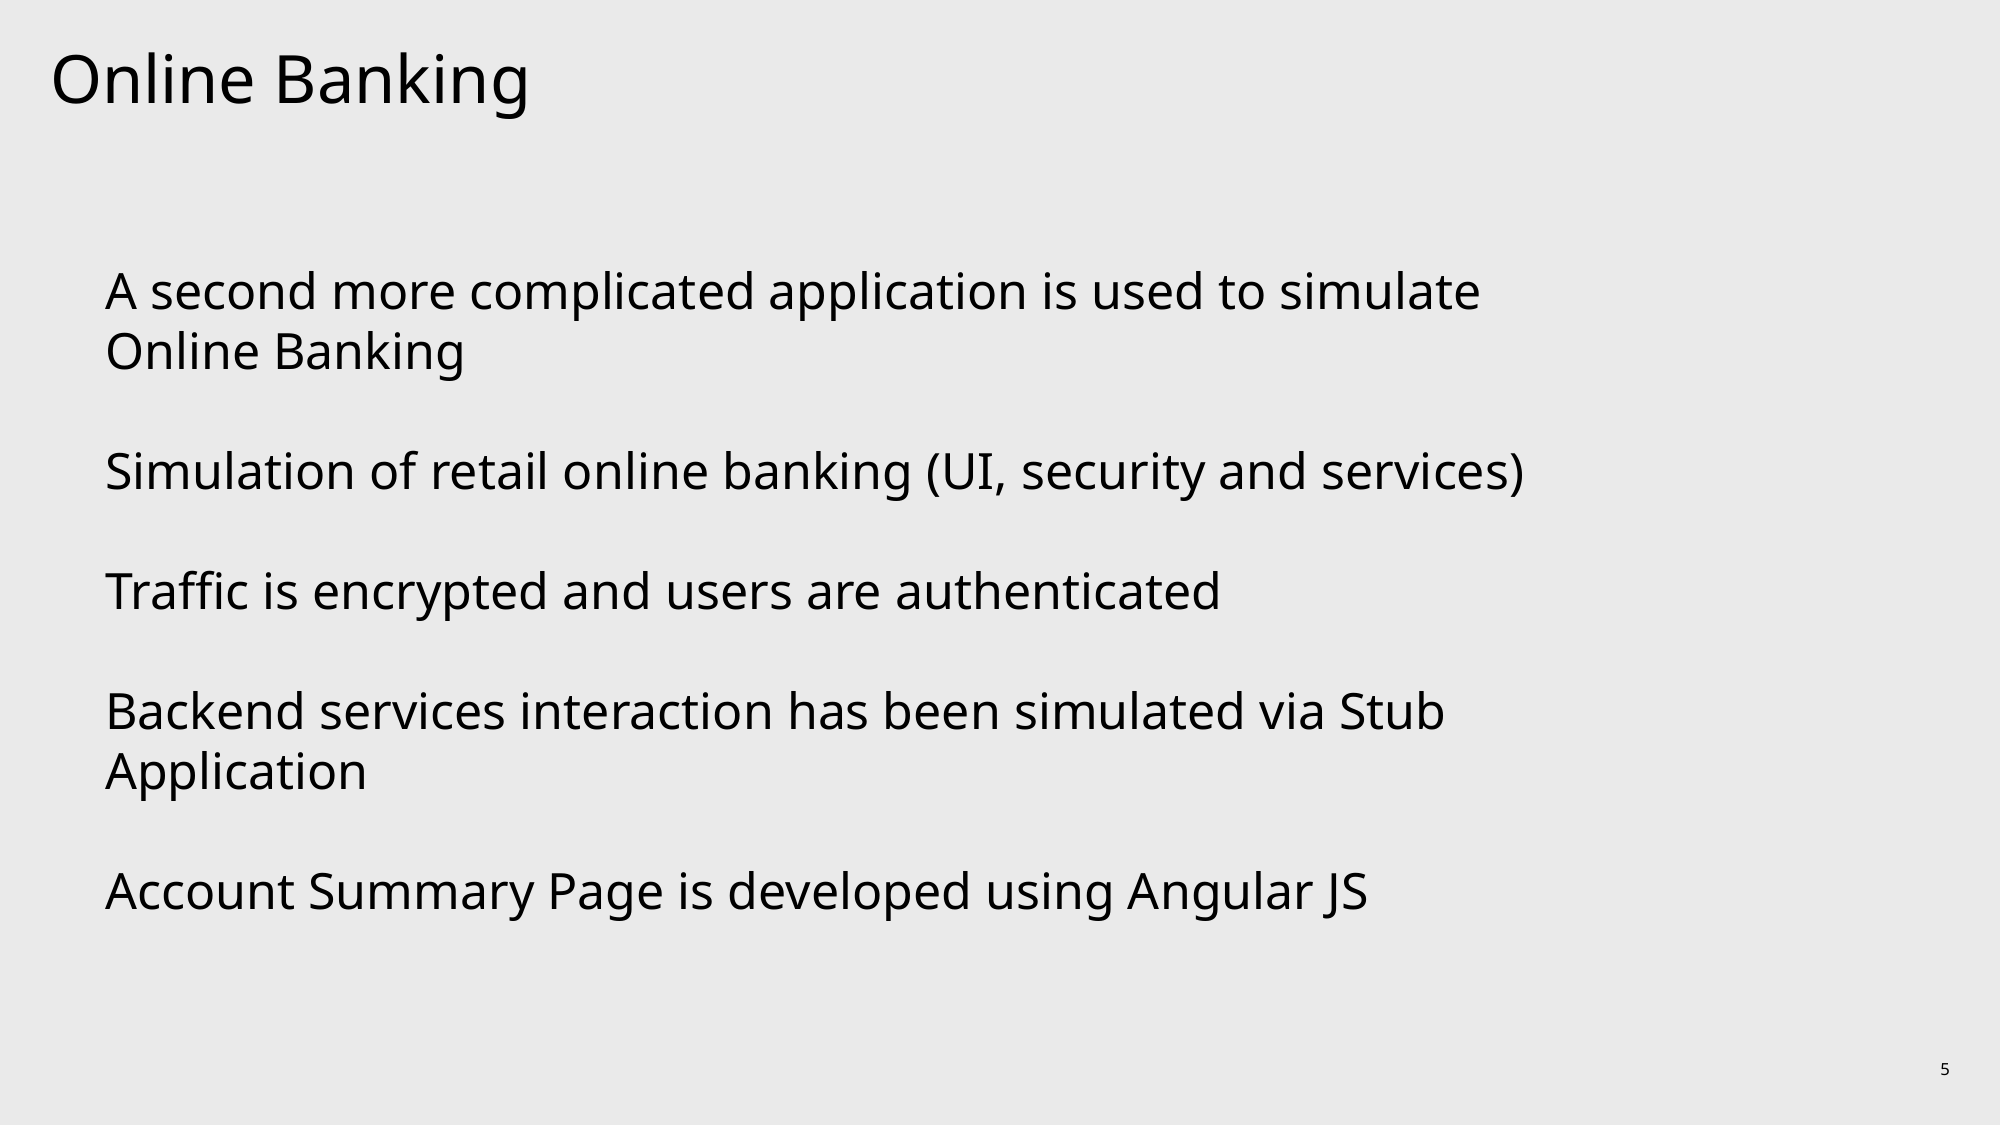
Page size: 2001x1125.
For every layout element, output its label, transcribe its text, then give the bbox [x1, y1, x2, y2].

text_box A second more complicated application is used to simulate Online Banking Simulation of retail online banking (UI, security and services) Traffic is encrypted and users are authenticated Backend services interaction has been simulated via Stub Application Account Summary Page is developed using Angular JS [90, 185, 1633, 994]
slide_number 5 [1500, 1055, 1950, 1086]
title Online Banking [50, 46, 950, 266]
